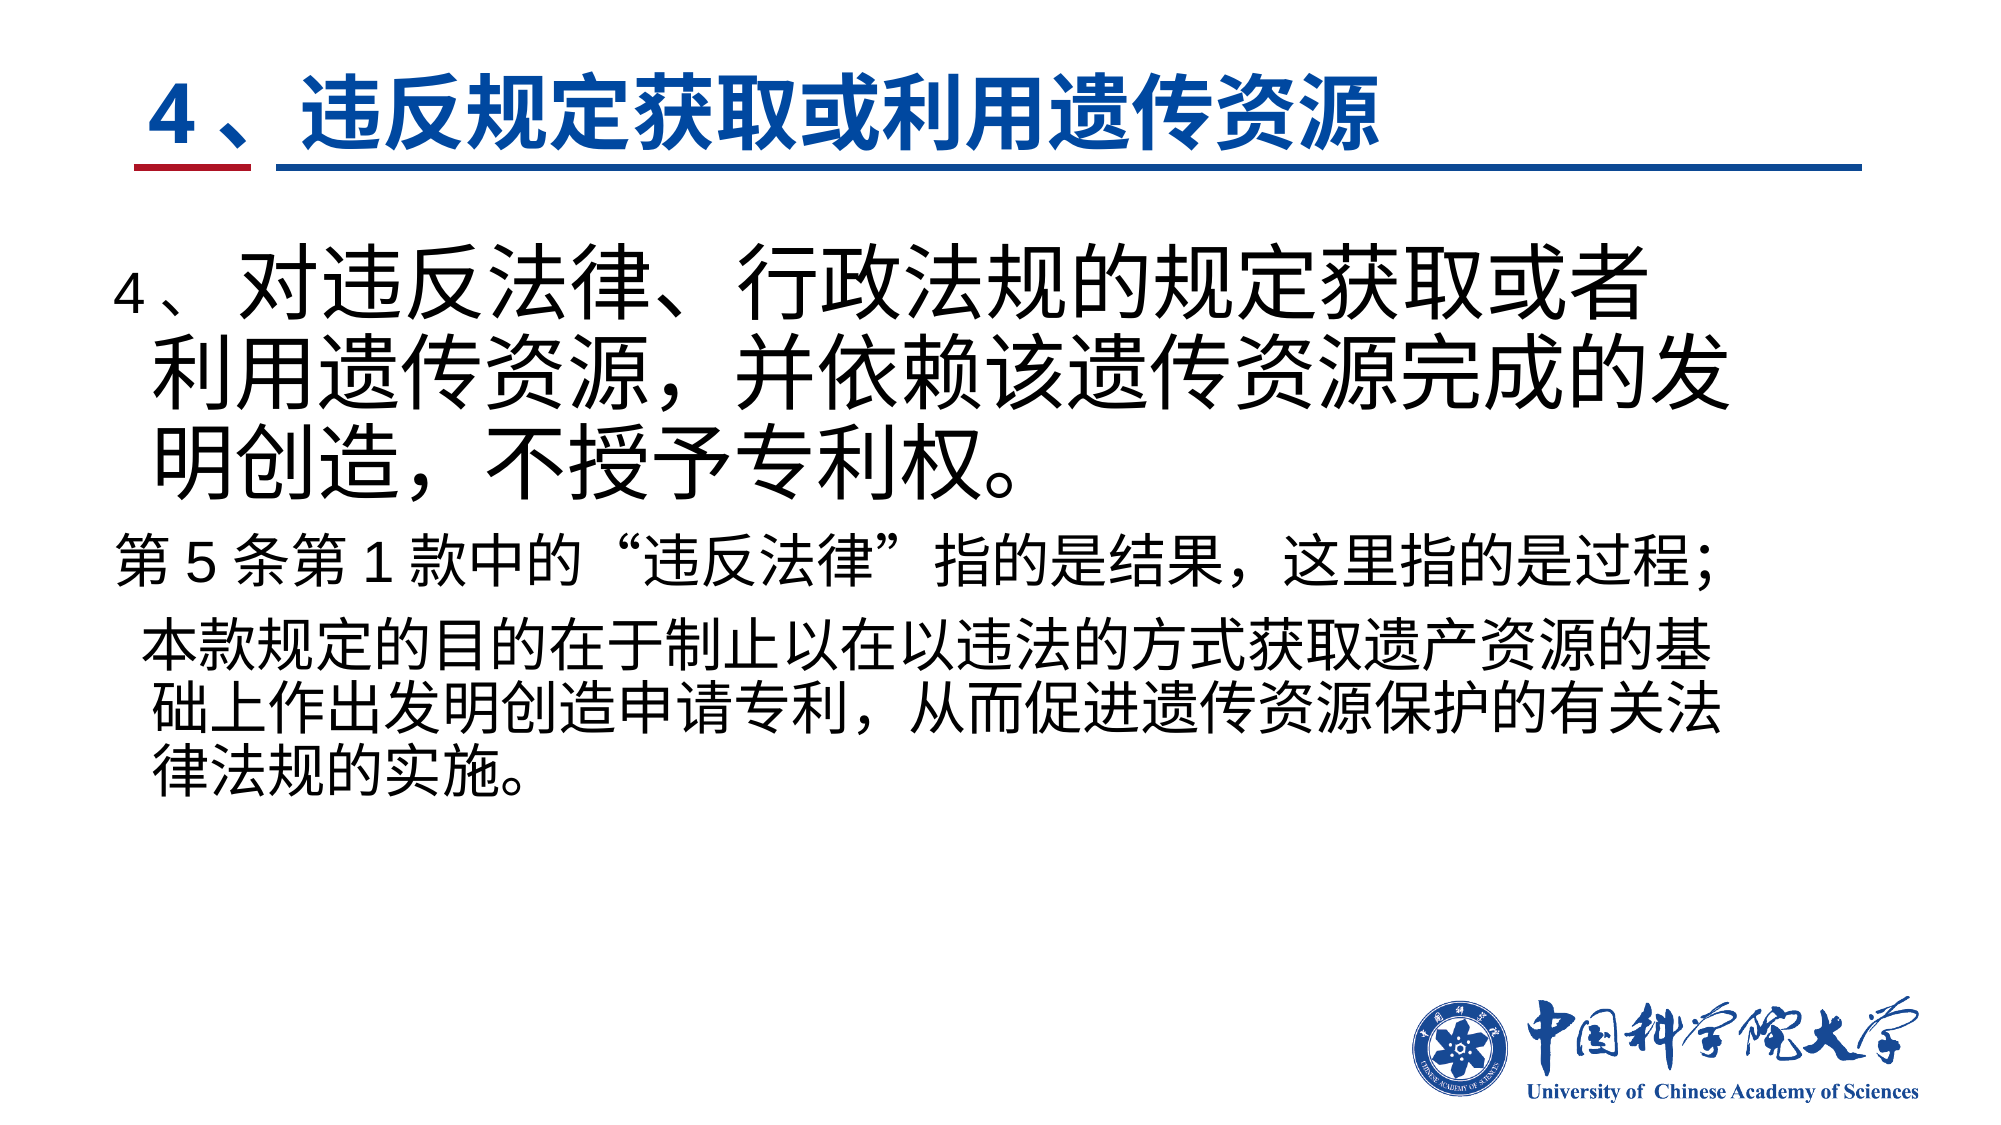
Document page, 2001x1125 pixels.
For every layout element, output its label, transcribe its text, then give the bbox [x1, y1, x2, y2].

slide_number [1412, 1042, 1863, 1103]
title 4、违反规定获取或利用遗传资源 [133, 0, 1863, 168]
picture [1751, 996, 1919, 1103]
list 4、 对违反法律、行政法规的规定获取或者利用遗传资源，并依赖该遗传资源完成的发明创造，不授予专利权。 第5条第1款中的“违反法律”指的是结果，这里指的是过程； 本款规定的目的在于制止以在以违法的方式获取遗产资源的基础上作出发明创造申请专利，从而促进遗传资源保护的有关法律法规的实施。 [98, 234, 1751, 1051]
